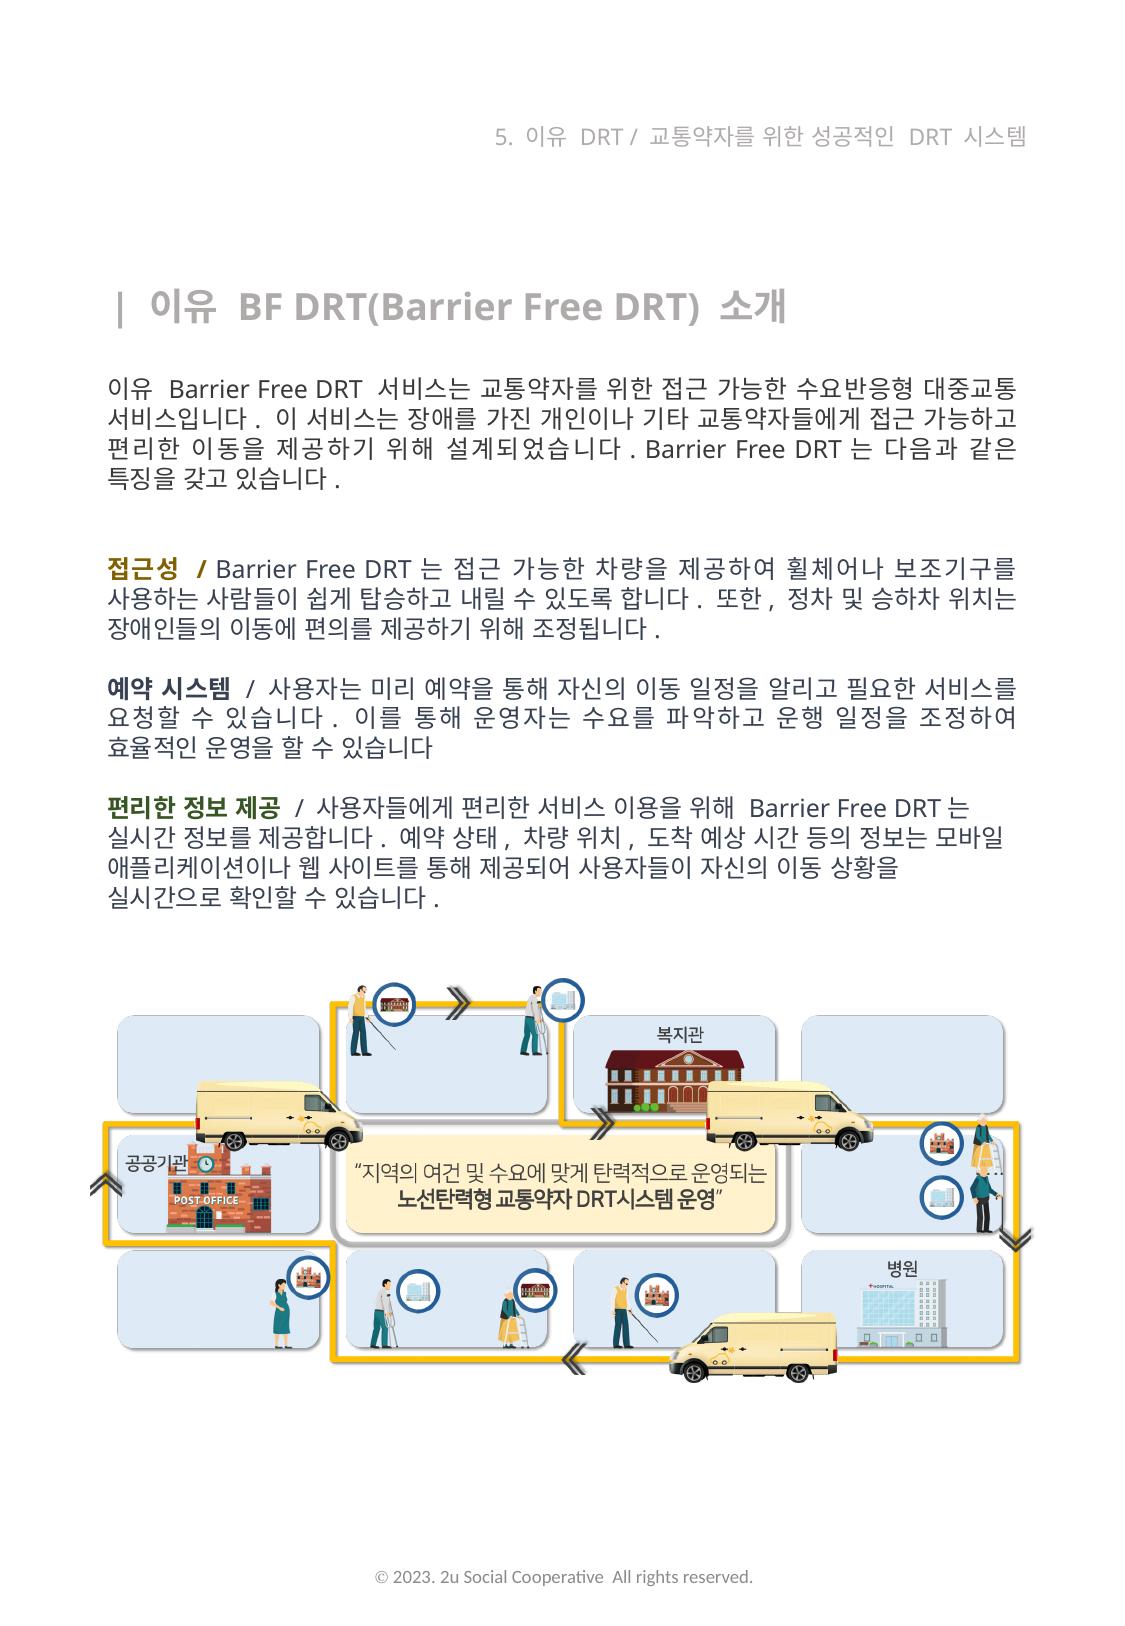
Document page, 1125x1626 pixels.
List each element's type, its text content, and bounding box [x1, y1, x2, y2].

picture [88, 978, 1037, 1383]
text_box 이유 Barrier Free DRT 서비스는 교통약자를 위한 접근 가능한 수요반응형 대중교통 서비스입니다. 이 서비스는 장애를 가진 개인이나 기타 교통약자들에게 접근 가능하고 편리한 이동을 제공하기 위해 설계되었습니다. Barrier Free DRT는 다음과 같은 특징을 갖고 있습니다. 접근성 / Barrier Free DRT는 접근 가능한 차량을 제공하여 휠체어나 보조기구를 사용하는 사람들이 쉽게 탑승하고 내릴 수 있도록 합니다. 또한, 정차 및 승하차 위치는 장애인들의 이동에 편의를 제공하기 위해 조정됩니다. 예약 시스템 / 사용자는 미리 예약을 통해 자신의 이동 일정을 알리고 필요한 서비스를 요청할 수 있습니다. 이를 통해 운영자는 수요를 파악하고 운행 일정을 조정하여 효율적인 운영을 할 수 있습니다 편리한 정보 제공 / 사용자들에게 편리한 서비스 이용을 위해 Barrier Free DRT는 실시간 정보를 제공합니다. 예약 상태, 차량 위치, 도착 예상 시간 등의 정보는 모바일 애플리케이션이나 웹 사이트를 통해 제공되어 사용자들이 자신의 이동 상황을 실시간으로 확인할 수 있습니다. [92, 366, 1033, 978]
footer Ⓒ 2023. 2u Social Cooperative All rights reserved. [353, 1550, 775, 1603]
text_box 5. 이유 DRT / 교통약자를 위한 성공적인 DRT 시스템 [479, 101, 1043, 158]
text_box | 이유 BF DRT(Barrier Free DRT) 소개 [94, 275, 920, 336]
